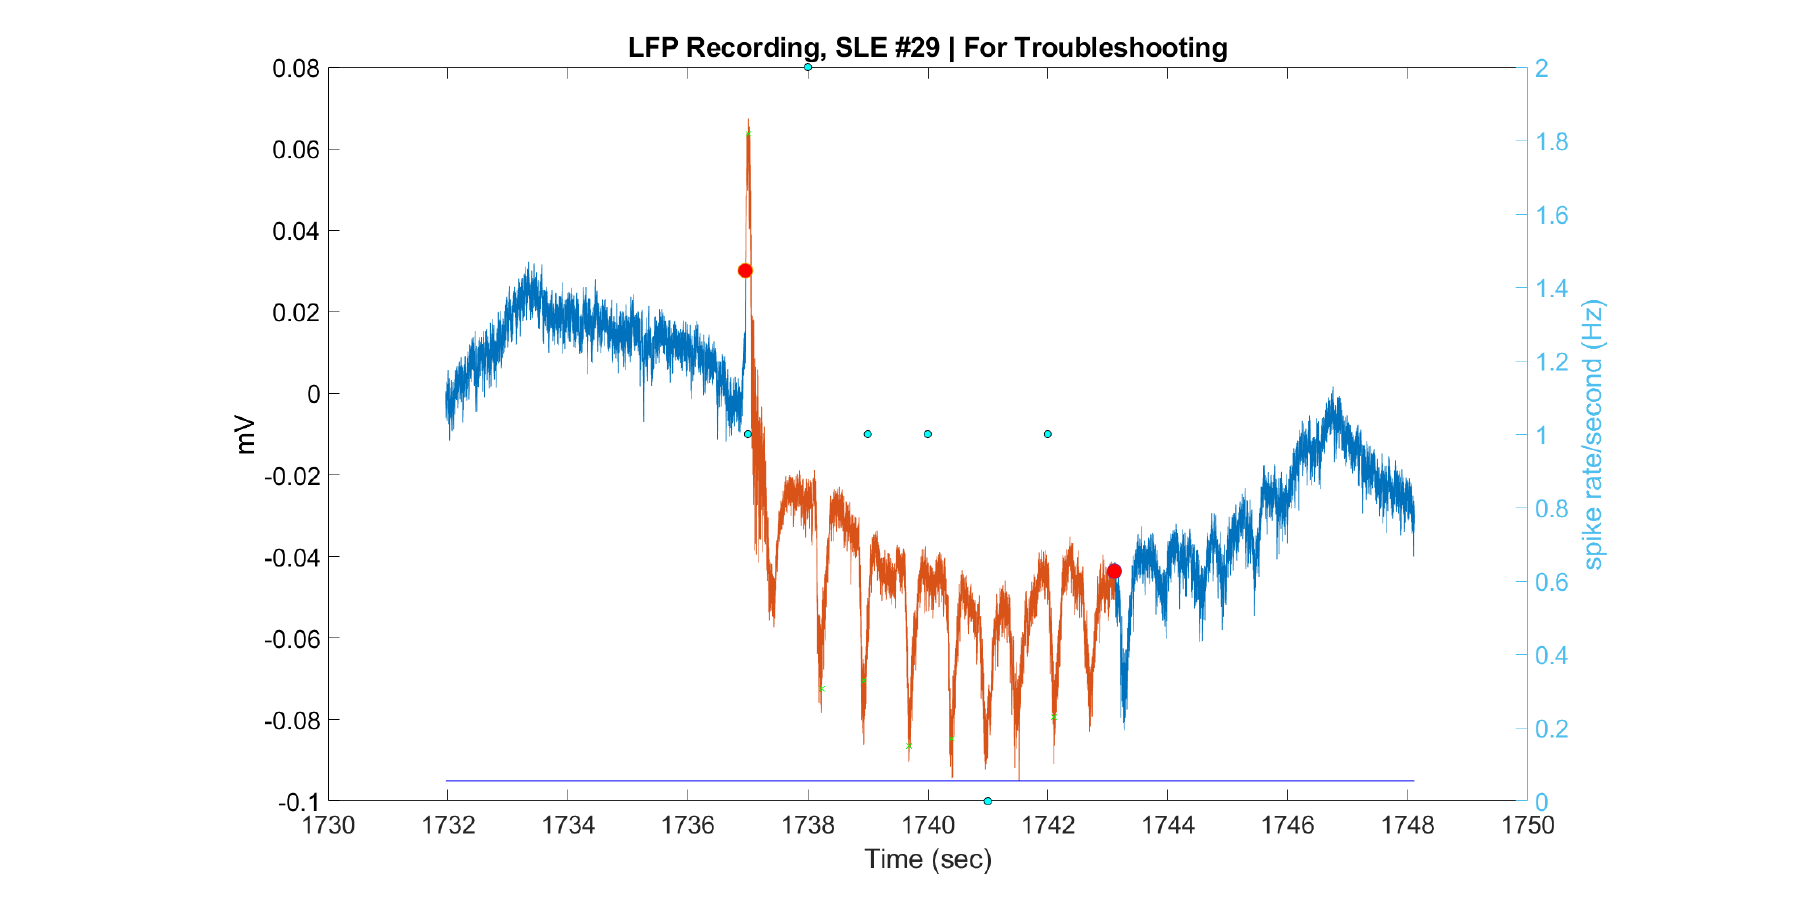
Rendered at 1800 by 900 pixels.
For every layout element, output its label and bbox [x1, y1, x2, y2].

picture [126, 0, 1674, 900]
